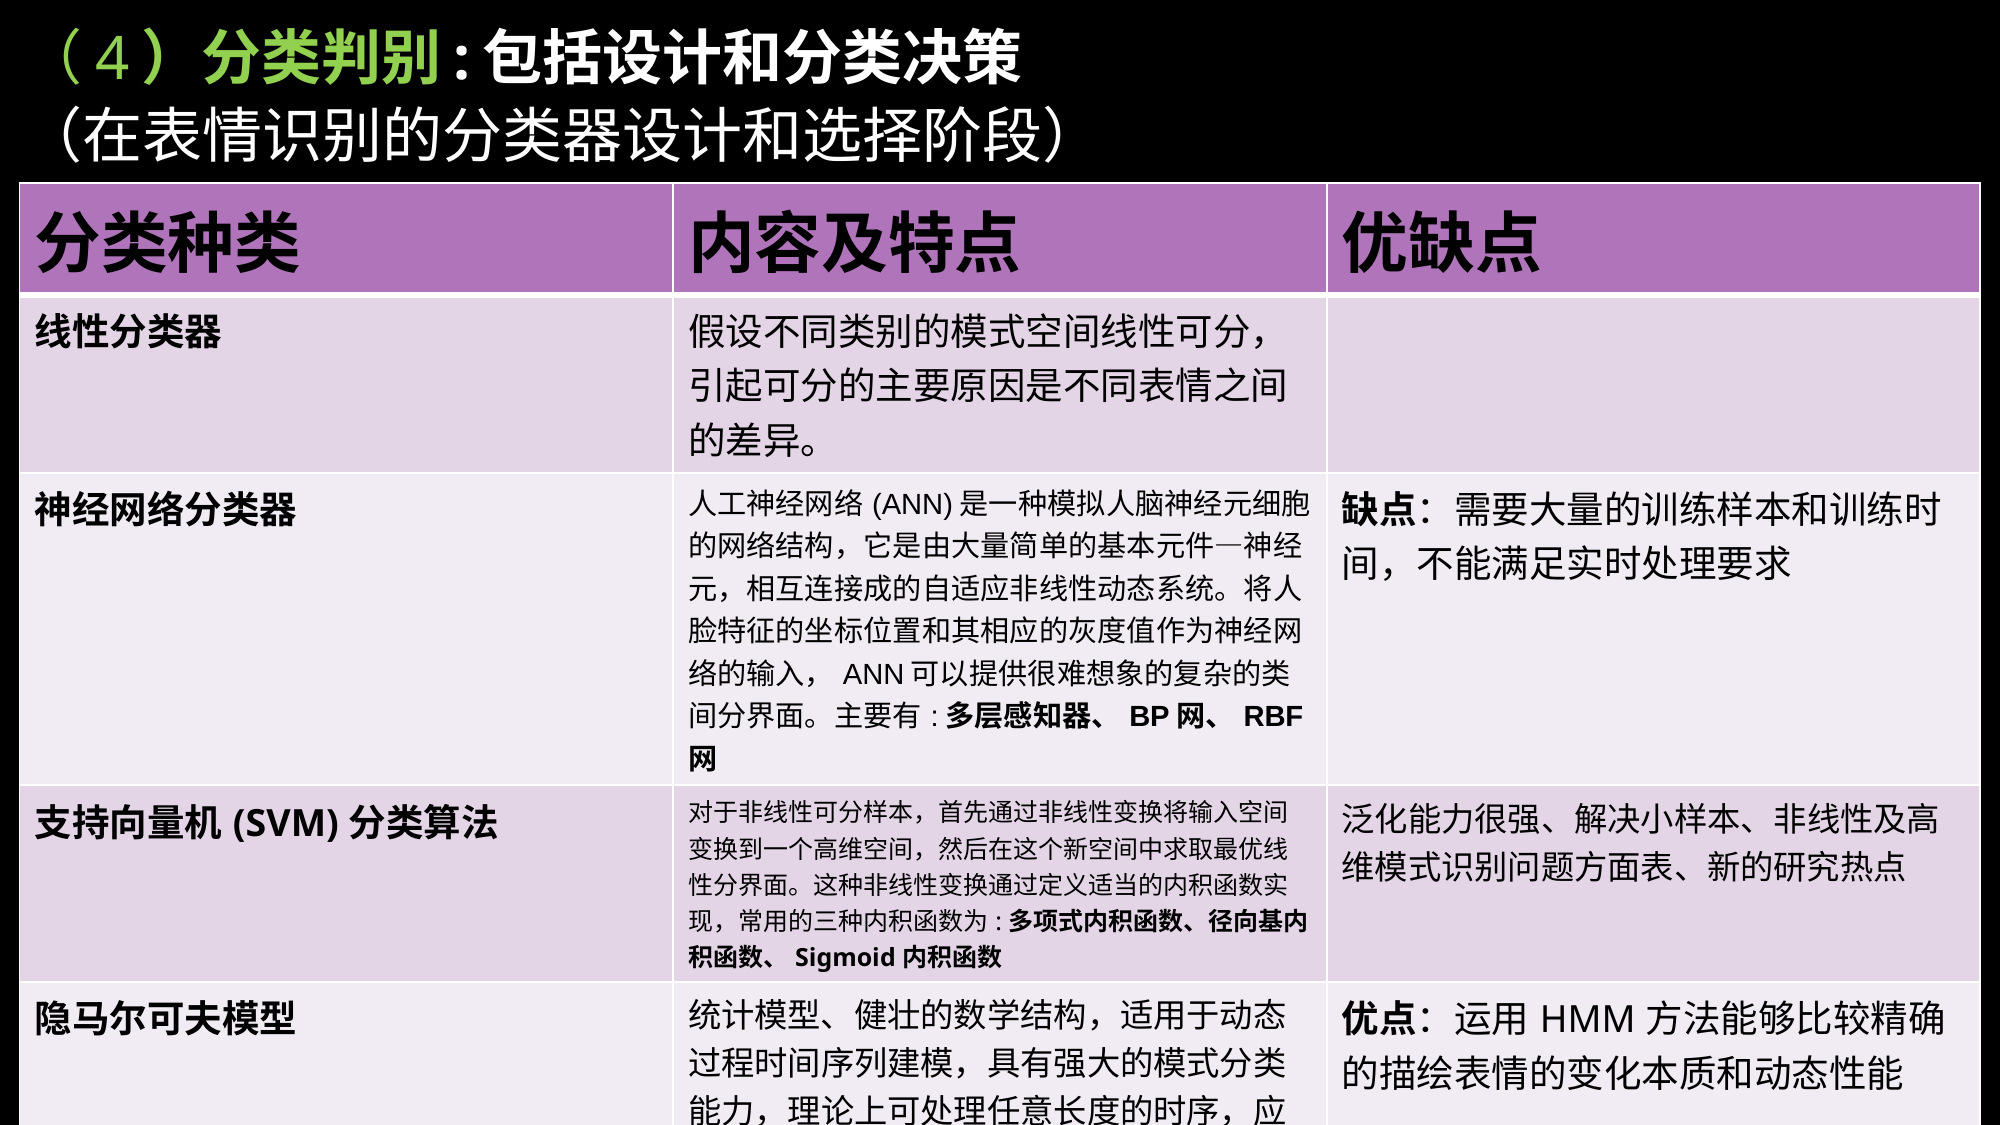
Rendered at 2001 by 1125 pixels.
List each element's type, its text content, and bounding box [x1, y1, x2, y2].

table_cell 缺点：需要大量的训练样本和训练时间，不能满足实时处理要求 [1328, 474, 1979, 784]
table_cell [1328, 298, 1979, 472]
table_cell 支持向量机(SVM)分类算法 [20, 786, 672, 981]
table_cell 人工神经网络(ANN)是一种模拟人脑神经元细胞的网络结构，它是由大量简单的基本元件—神经元，相互连接成的自适应非线性动态系统。将人脸特征的坐标位置和其相应的灰度值作为神经网络的输入，ANN可以提供很难想象的复杂的类间分界面。主要有:多层感知器、BP网、RBF网 [674, 474, 1326, 784]
table_header 分类种类 [20, 184, 672, 292]
table_cell 线性分类器 [20, 298, 672, 472]
table_header 内容及特点 [674, 184, 1326, 292]
table_cell 优点：运用HMM方法能够比较精确的描绘表情的变化本质和动态性能 [1328, 983, 1979, 1125]
table_header 优缺点 [1328, 184, 1979, 292]
table_cell 神经网络分类器 [20, 474, 672, 784]
table_cell 假设不同类别的模式空间线性可分，引起可分的主要原因是不同表情之间的差异。 [674, 298, 1326, 472]
table_cell 统计模型、健壮的数学结构，适用于动态过程时间序列建模，具有强大的模式分类能力，理论上可处理任意长度的时序，应用范围非常广泛。 [674, 983, 1326, 1125]
table_cell 隐马尔可夫模型 [20, 983, 672, 1125]
table_cell 对于非线性可分样本，首先通过非线性变换将输入空间变换到一个高维空间，然后在这个新空间中求取最优线性分界面。这种非线性变换通过定义适当的内积函数实现，常用的三种内积函数为:多项式内积函数、径向基内积函数、Sigmoid内积函数 [674, 786, 1326, 981]
title （4）分类判别:包括设计和分类决策 （在表情识别的分类器设计和选择阶段） [7, 6, 1520, 268]
table_cell 泛化能力很强、解决小样本、非线性及高维模式识别问题方面表、新的研究热点 [1328, 786, 1979, 981]
